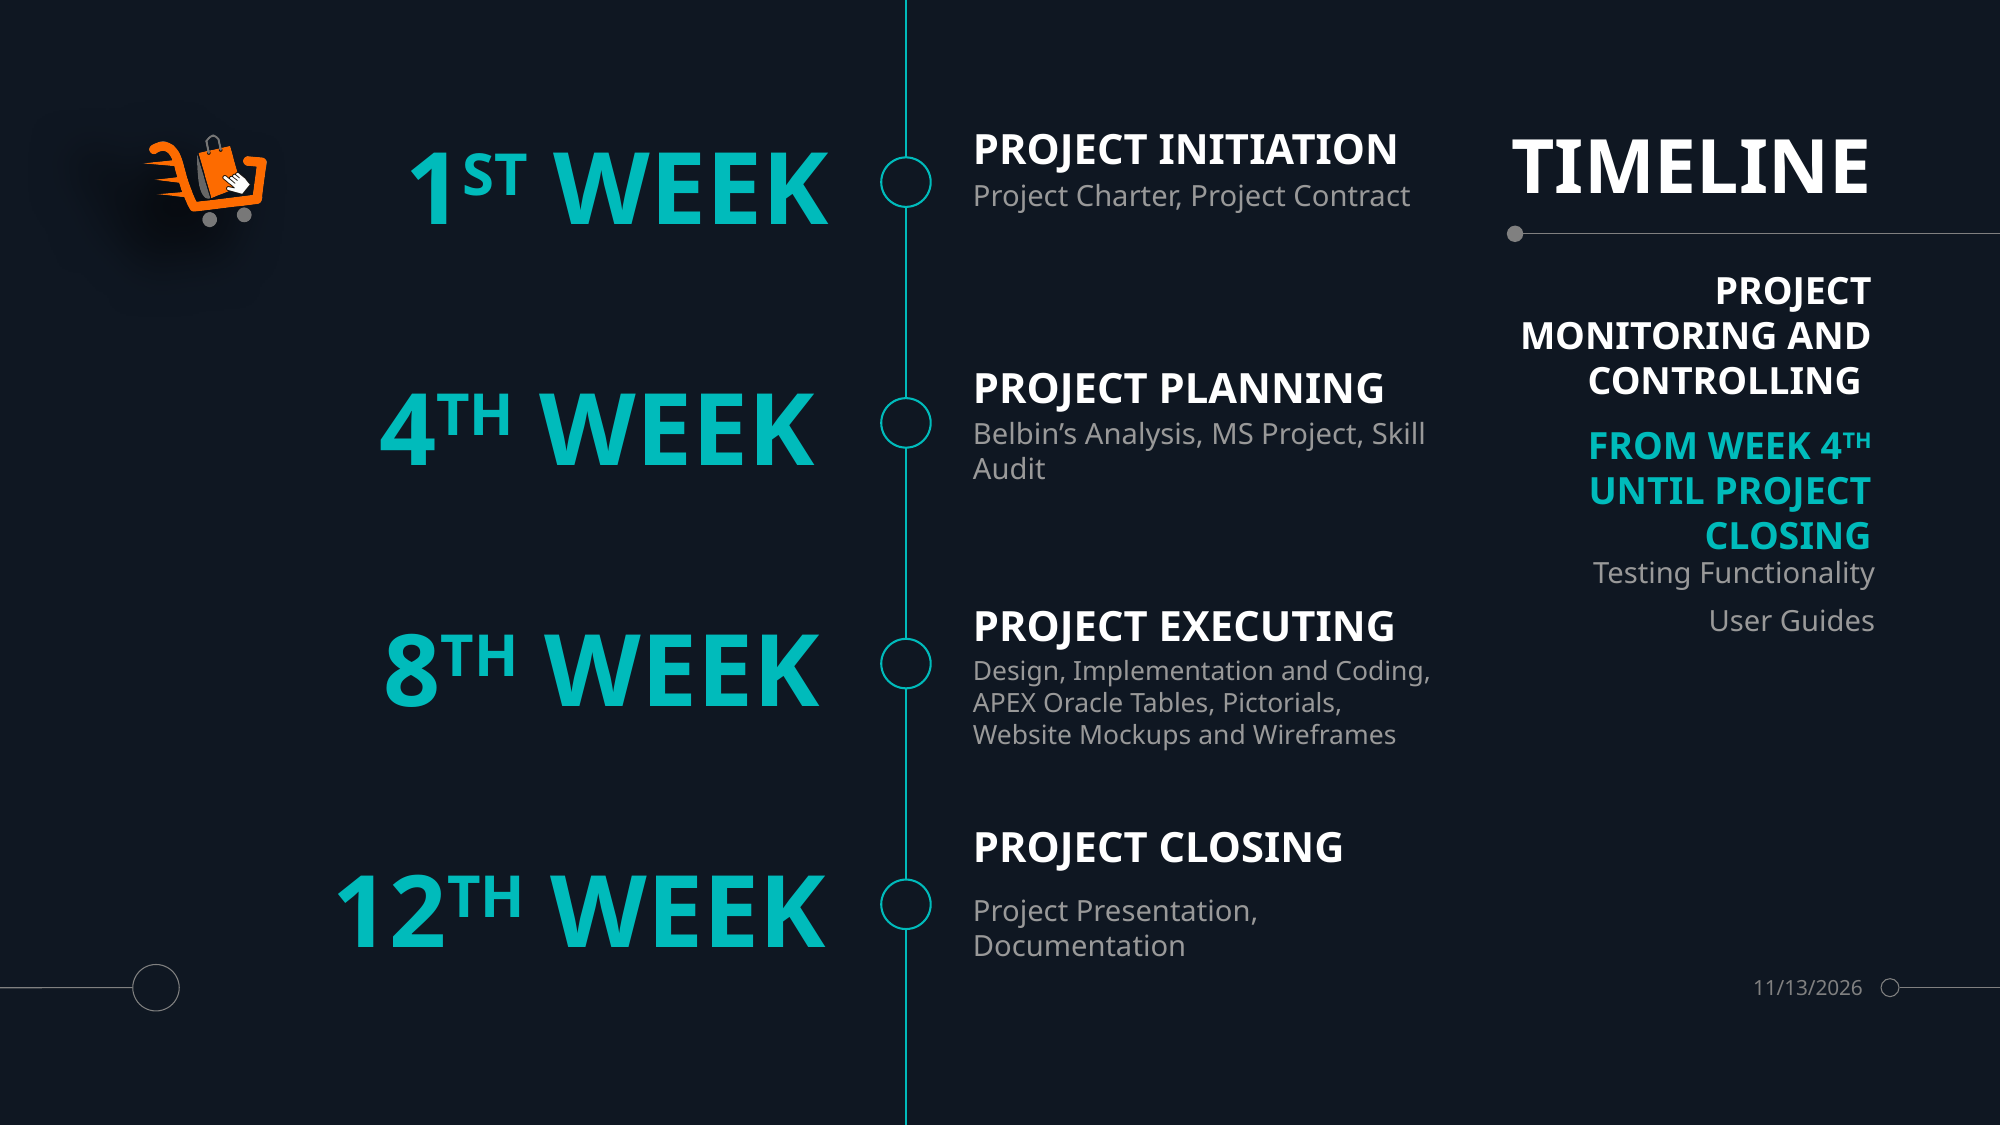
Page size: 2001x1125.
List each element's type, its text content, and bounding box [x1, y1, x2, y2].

list 4TH WEEK [335, 353, 859, 514]
list Design, Implementation and Coding, APEX Oracle Tables, Pictorials, Website Mockups and Wireframes [972, 653, 1434, 779]
title TIMELINE [1433, 116, 1872, 210]
list 1ST WEEK [376, 112, 859, 273]
list PROJECT EXECUTING [972, 605, 1434, 653]
list PROJECT CLOSING [972, 826, 1881, 893]
list Project Charter, Project Contract [972, 177, 1434, 302]
list 8TH WEEK [344, 594, 859, 755]
list Belbin’s Analysis, MS Project, Skill Audit [972, 415, 1434, 540]
picture [134, 128, 292, 235]
list Project Presentation, Documentation [972, 892, 1434, 1017]
text_box Testing Functionality User Guides [1515, 554, 1876, 679]
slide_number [1643, 964, 1863, 1014]
list 12TH WEEK [299, 834, 859, 996]
list PROJECT MONITORING AND CONTROLLING FROM WEEK 4TH UNTIL PROJECT CLOSING [1500, 266, 1872, 599]
list PROJECT INITIATION [972, 129, 1433, 177]
list PROJECT PLANNING [972, 367, 1434, 415]
